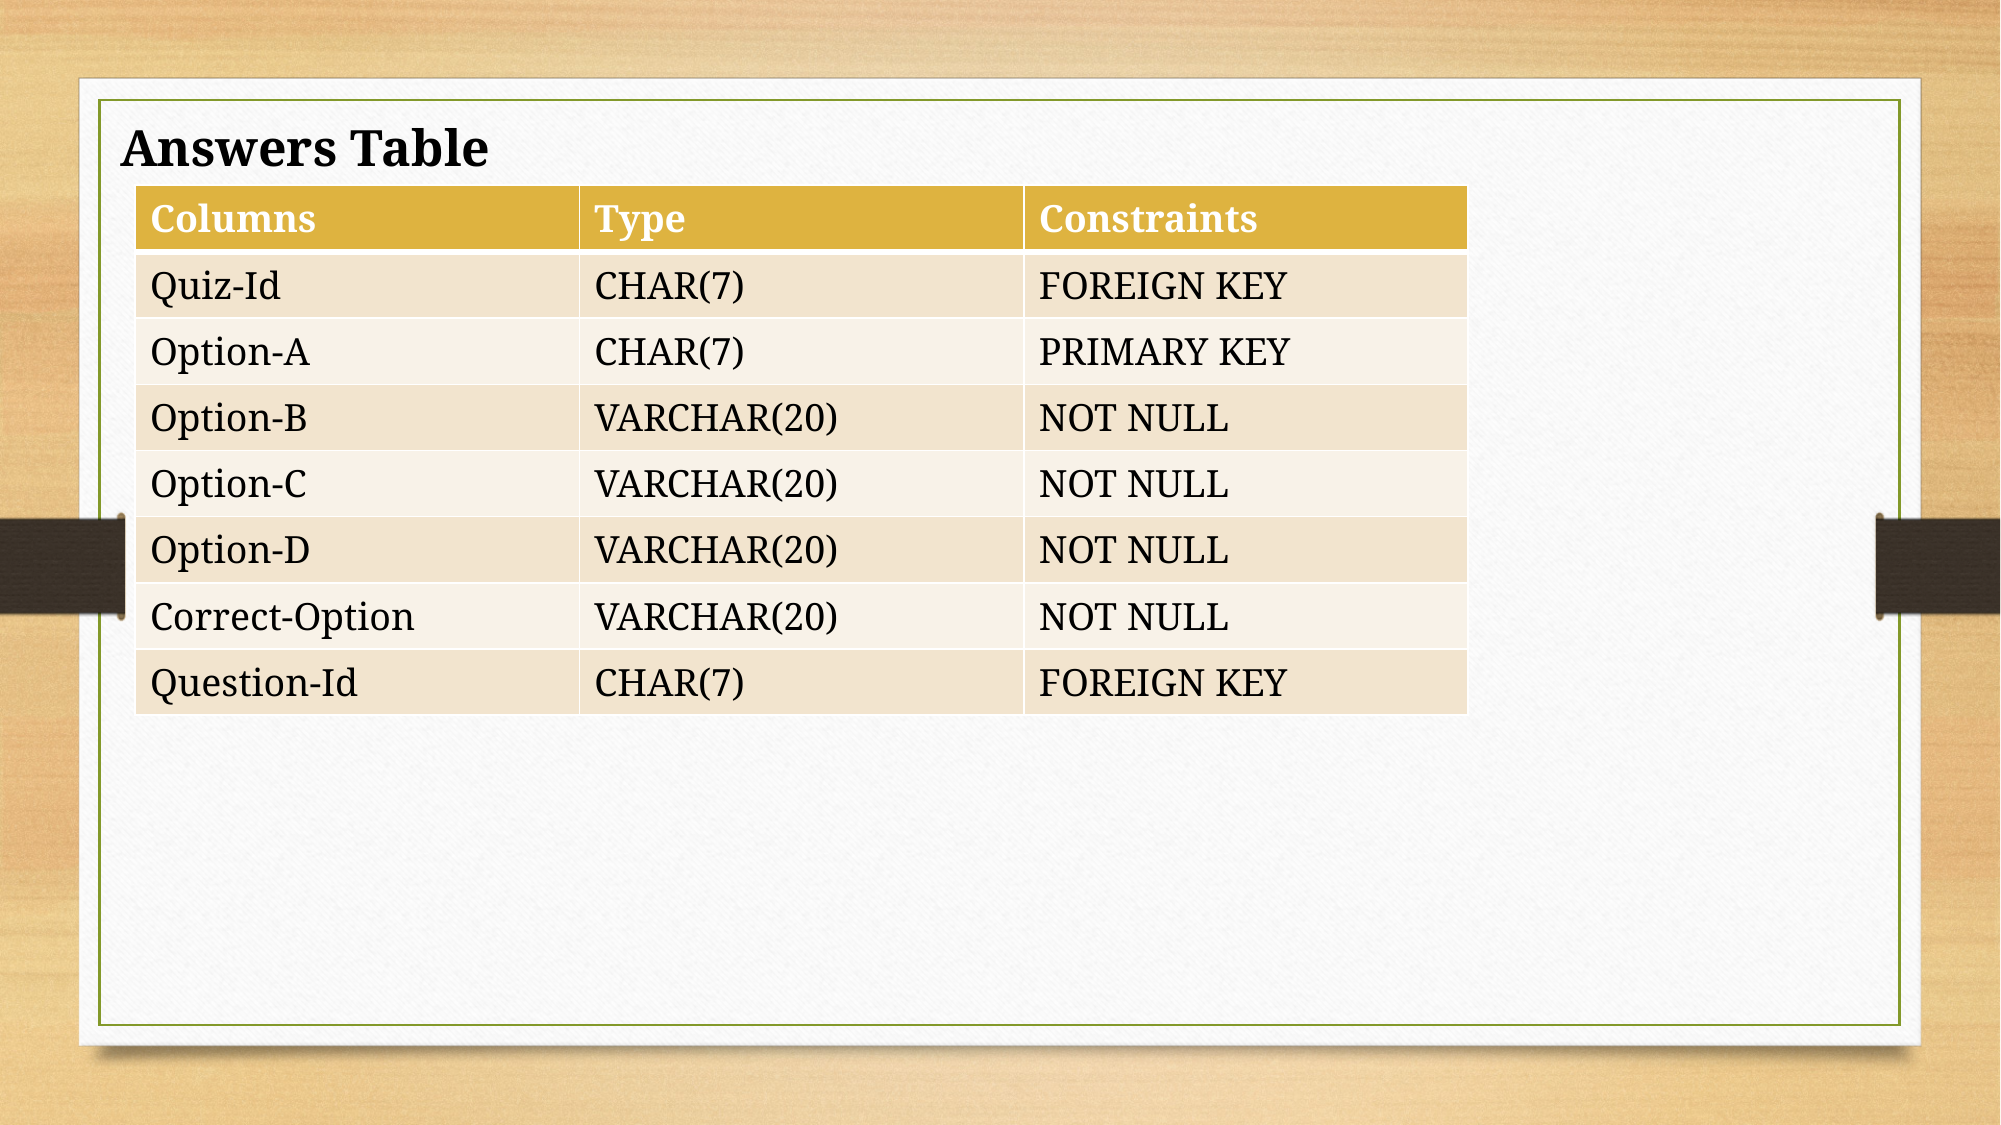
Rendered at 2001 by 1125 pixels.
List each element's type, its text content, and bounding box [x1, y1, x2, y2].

table_header Columns [136, 186, 579, 249]
table_cell VARCHAR(20) [580, 451, 1023, 516]
table_cell Question-Id [136, 650, 579, 714]
table_cell Option-B [136, 385, 579, 450]
table_cell FOREIGN KEY [1025, 650, 1467, 714]
table_cell VARCHAR(20) [580, 517, 1023, 582]
table_cell CHAR(7) [580, 650, 1023, 714]
table_cell Option-C [136, 451, 579, 516]
table_cell Correct-Option [136, 584, 579, 648]
table_cell CHAR(7) [580, 319, 1023, 384]
table_header Type [580, 186, 1023, 249]
table_header Constraints [1025, 186, 1467, 249]
table_cell VARCHAR(20) [580, 584, 1023, 648]
text_box Answers Table [105, 109, 506, 184]
table_cell NOT NULL [1025, 584, 1467, 648]
table_cell Option-A [136, 319, 579, 384]
table_cell VARCHAR(20) [580, 385, 1023, 450]
table_cell Option-D [136, 517, 579, 582]
table_cell Quiz-Id [136, 255, 579, 317]
table_cell CHAR(7) [580, 255, 1023, 317]
picture [0, 0, 2001, 1125]
table_cell PRIMARY KEY [1025, 319, 1467, 384]
table_cell NOT NULL [1025, 517, 1467, 582]
table_cell FOREIGN KEY [1025, 255, 1467, 317]
table_cell NOT NULL [1025, 451, 1467, 516]
table_cell NOT NULL [1025, 385, 1467, 450]
